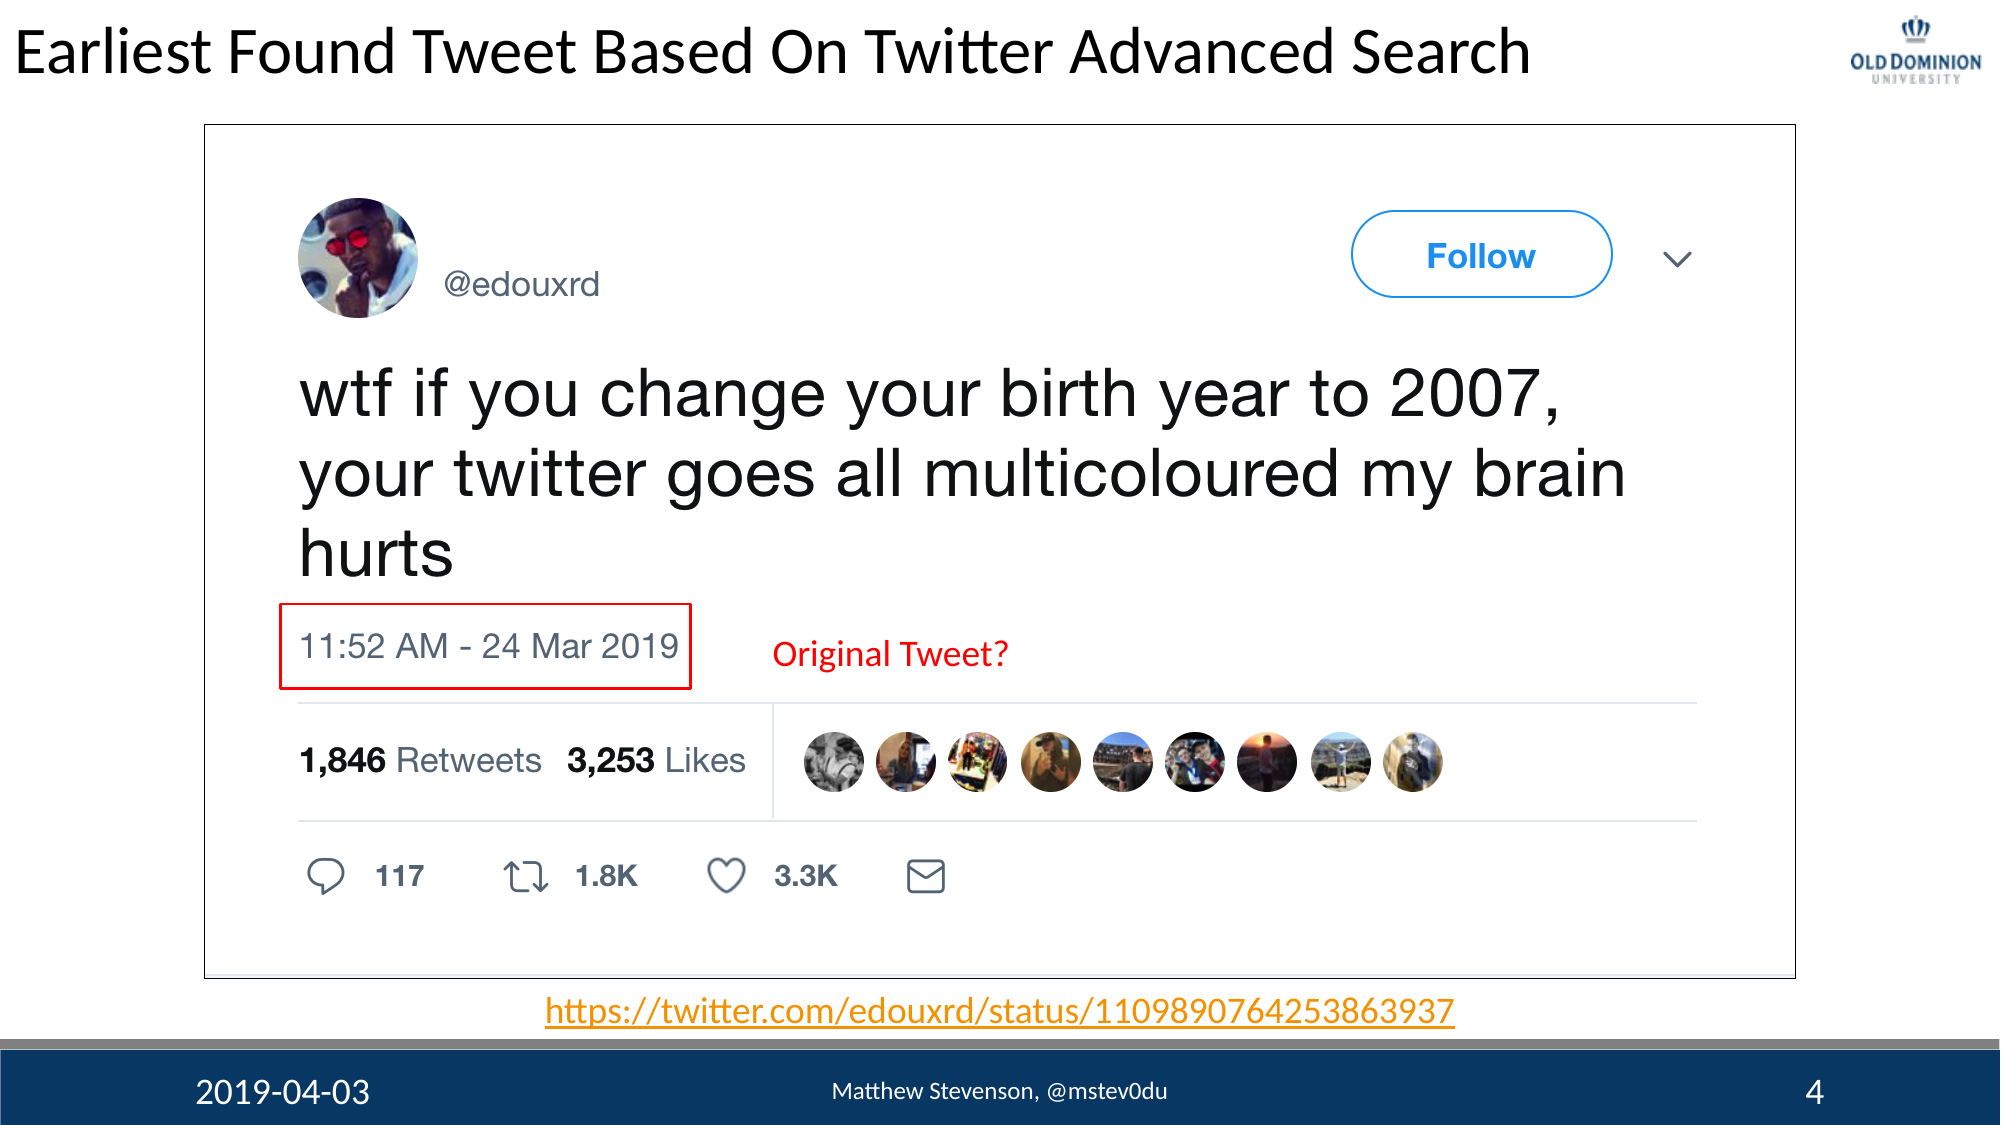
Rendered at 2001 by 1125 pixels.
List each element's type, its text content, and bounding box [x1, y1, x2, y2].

picture [203, 124, 1796, 980]
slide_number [180, 1059, 586, 1120]
text_box https://twitter.com/edouxrd/status/1109890764253863937 [0, 978, 2000, 1039]
slide_number 4 [1624, 1059, 1840, 1120]
picture [1851, 15, 1982, 84]
footer Matthew Stevenson, @mstev0du [604, 1059, 1396, 1120]
text_box Earliest Found Tweet Based On Twitter Advanced Search [0, 0, 1840, 95]
